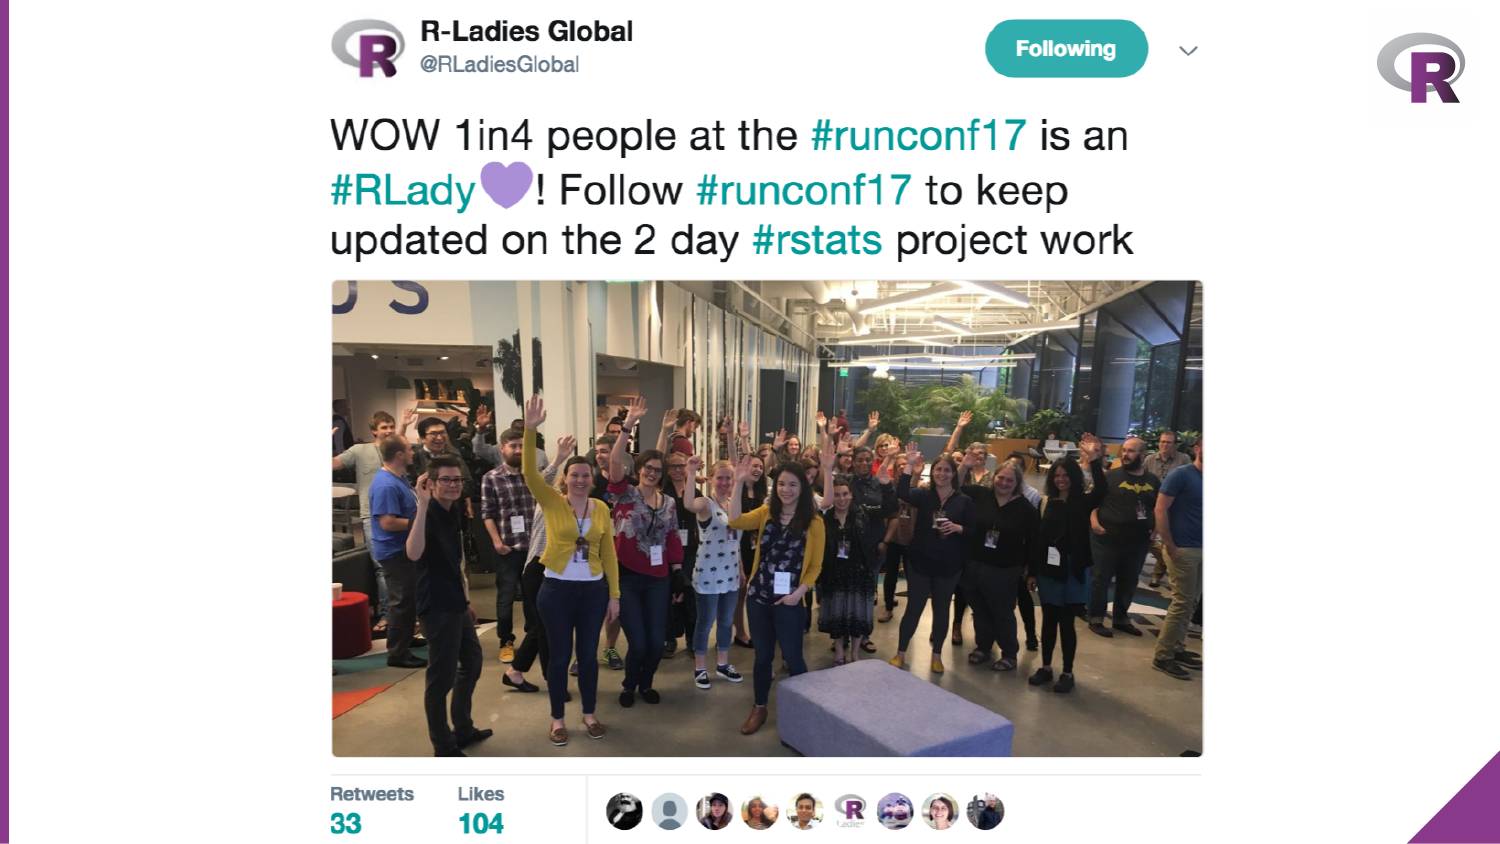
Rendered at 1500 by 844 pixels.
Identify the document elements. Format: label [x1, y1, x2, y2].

picture [288, 0, 1242, 844]
picture [1367, 14, 1475, 122]
